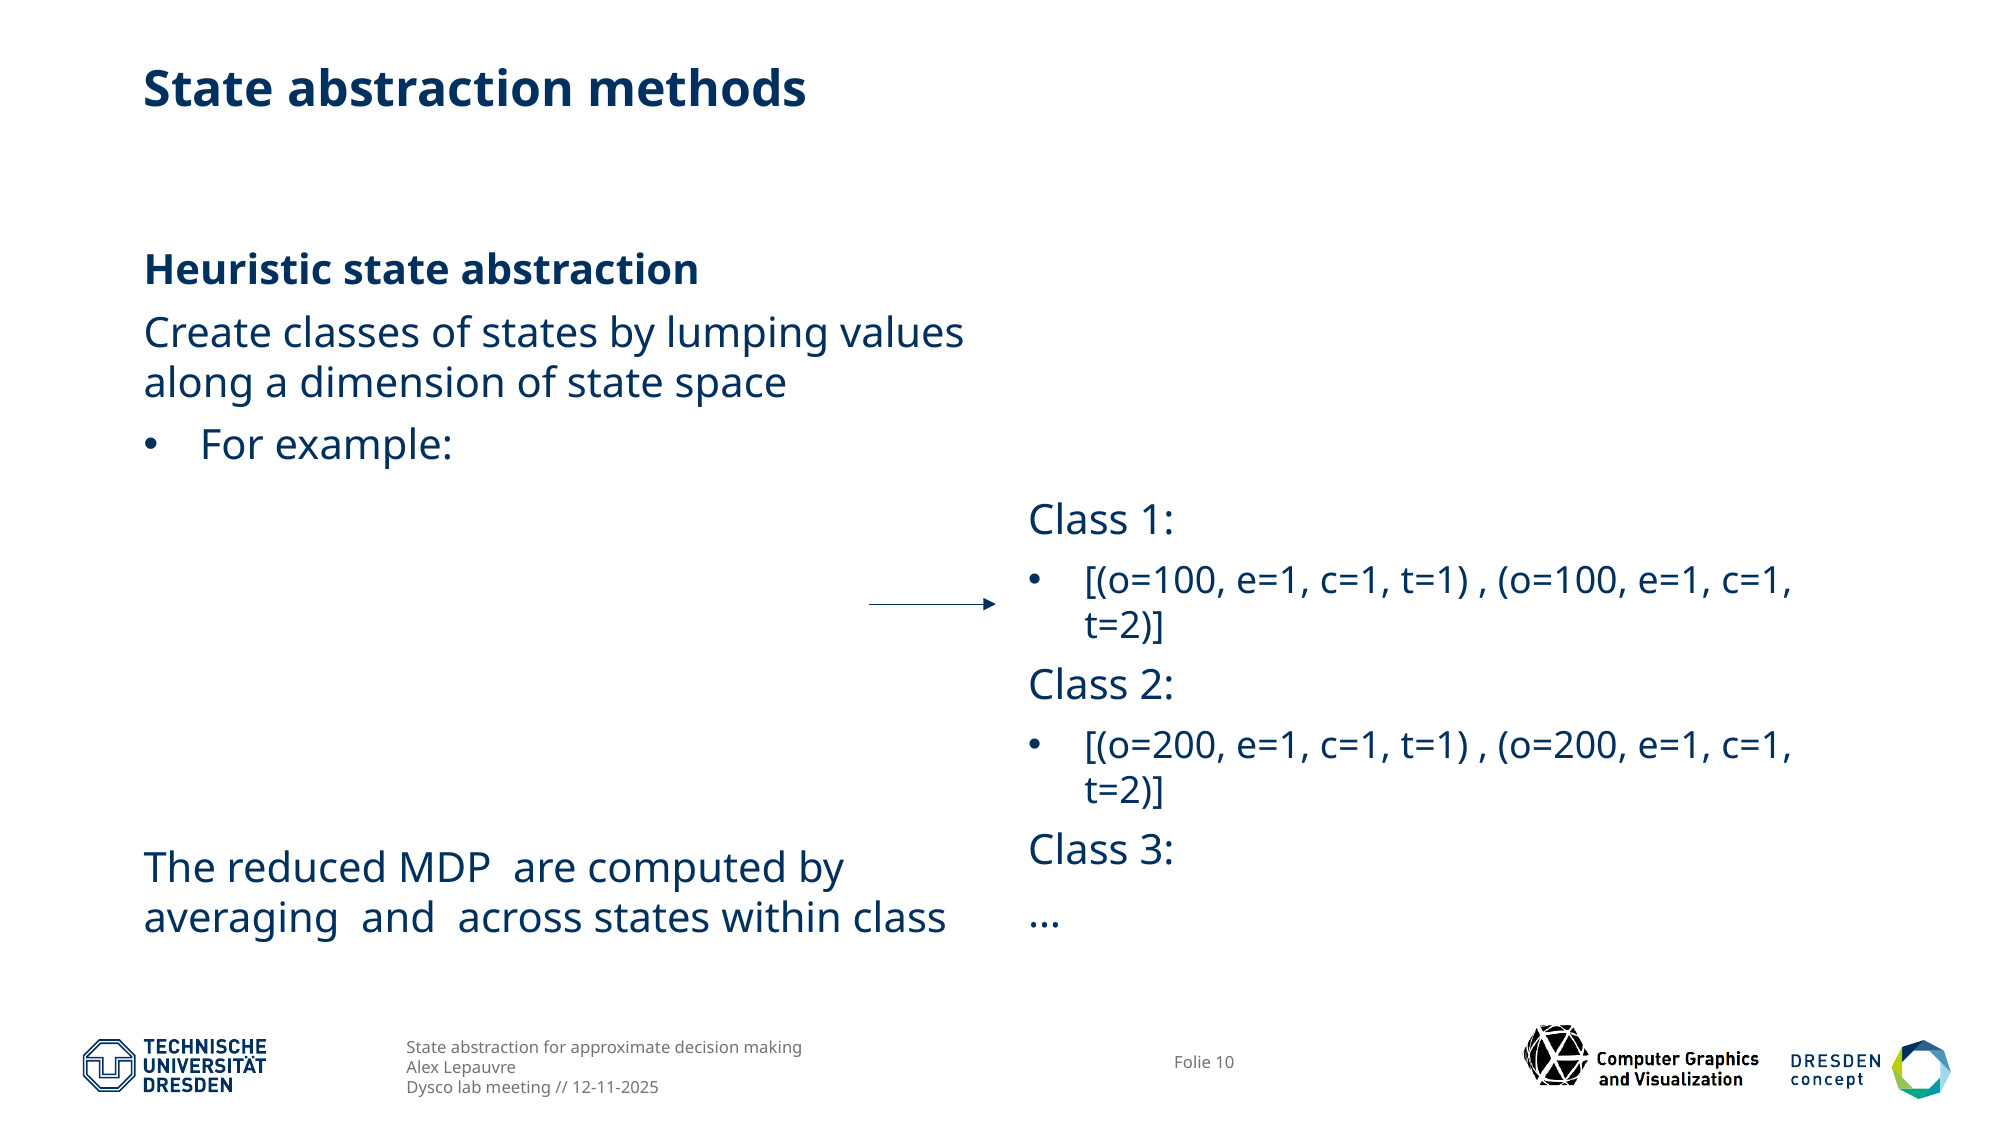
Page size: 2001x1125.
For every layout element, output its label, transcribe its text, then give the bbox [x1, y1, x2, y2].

list Class 1: [(o=100, e=1, c=1, t=1) , (o=100, e=1, c=1, t=2)] Class 2: [(o=200, e=1, c=1, t=1) , (o=200, e=1, c=1, t=2)] Class 3: … [1028, 242, 1881, 959]
picture [1520, 1024, 1760, 1086]
title State abstraction methods [143, 56, 1880, 169]
